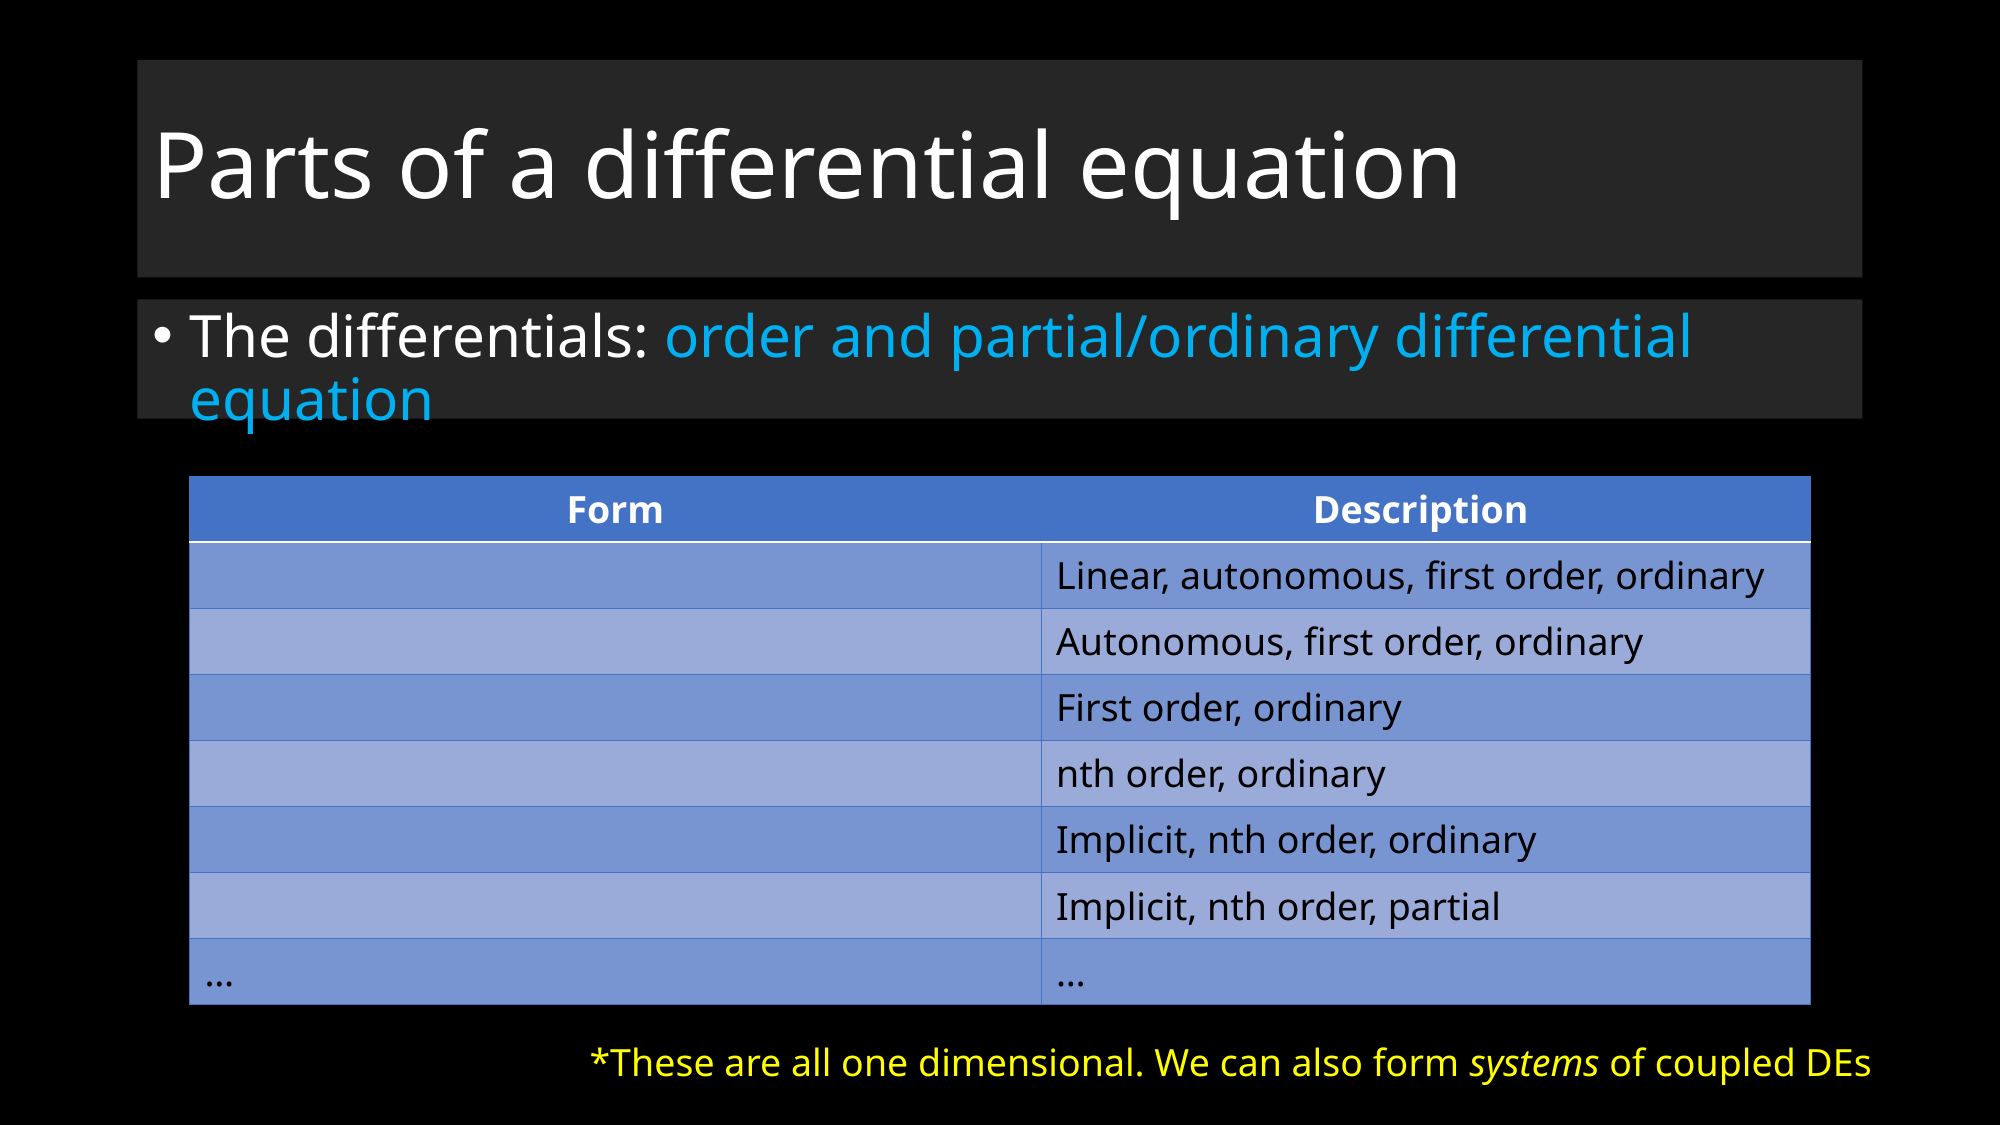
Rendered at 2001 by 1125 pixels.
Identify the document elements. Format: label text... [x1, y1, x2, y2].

text_box *These are all one dimensional. We can also form systems of coupled DEs [574, 1032, 1887, 1092]
list The differentials: order and partial/ordinary differential equation [137, 299, 1863, 419]
title Parts of a differential equation [137, 59, 1863, 278]
